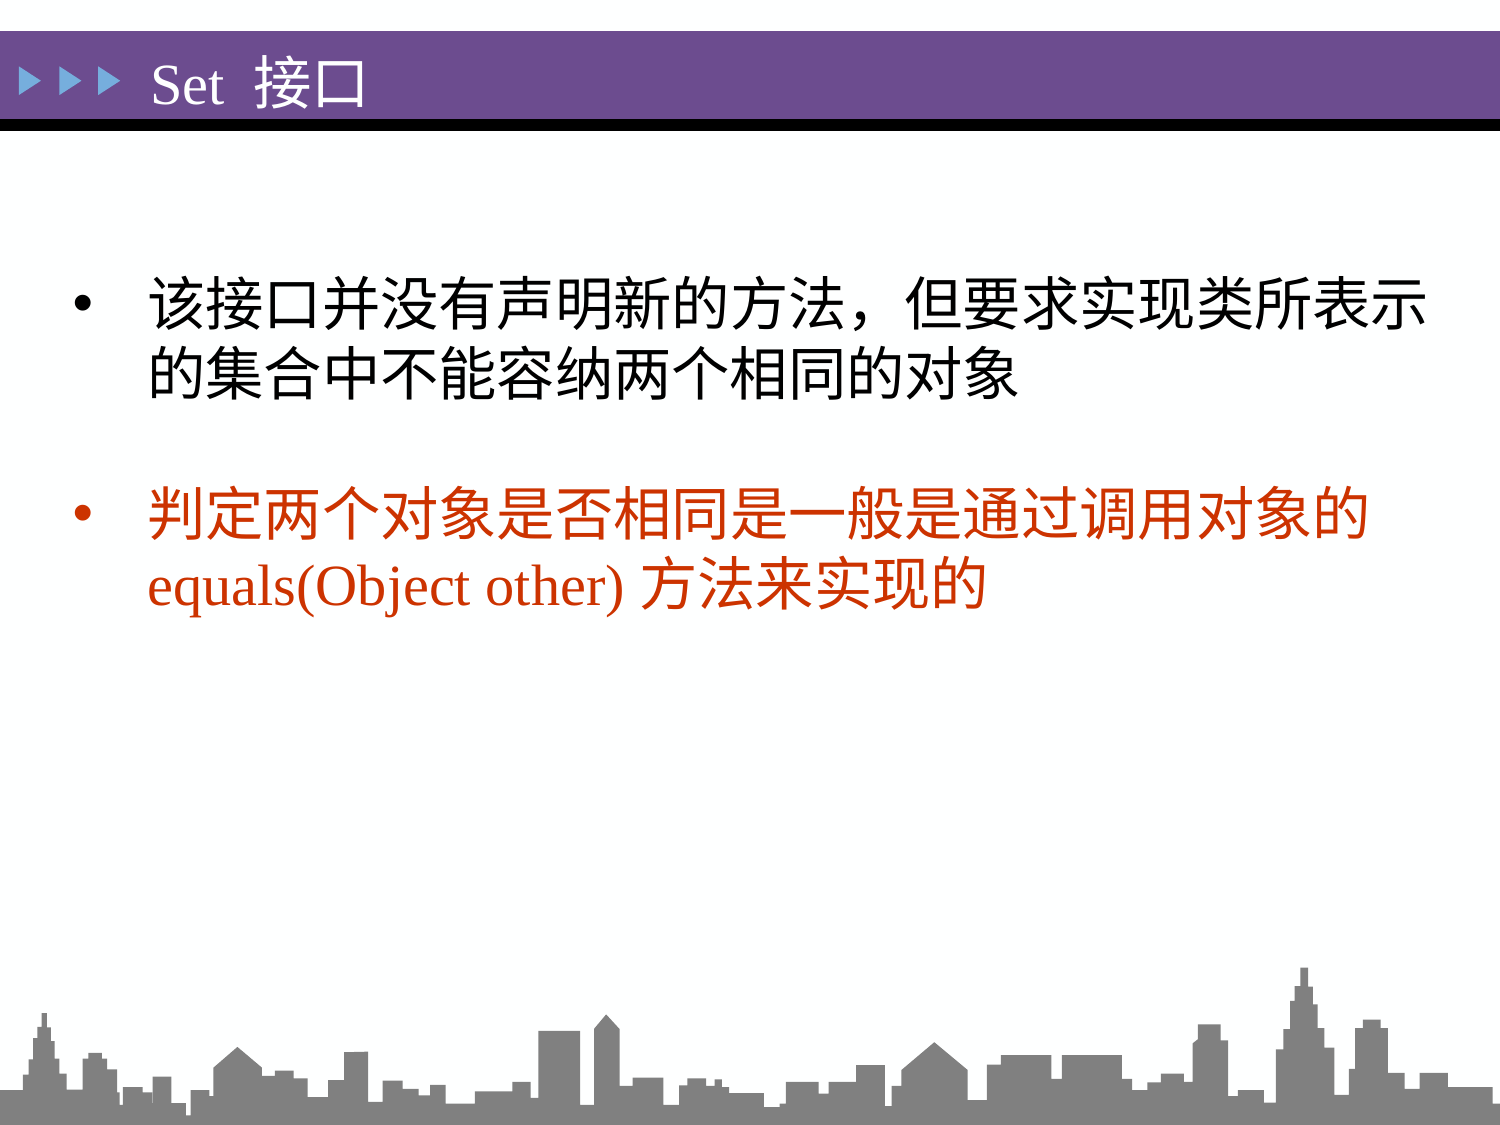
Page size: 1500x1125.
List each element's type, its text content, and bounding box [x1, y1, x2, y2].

text_box [0, 967, 1500, 1125]
text_box Set 接口 [135, 30, 1270, 131]
text_box 该接口并没有声明新的方法，但要求实现类所表示的集合中不能容纳两个相同的对象 判定两个对象是否相同是一般是通过调用对象的equals(Object other)方法来实现的 [57, 259, 1459, 625]
